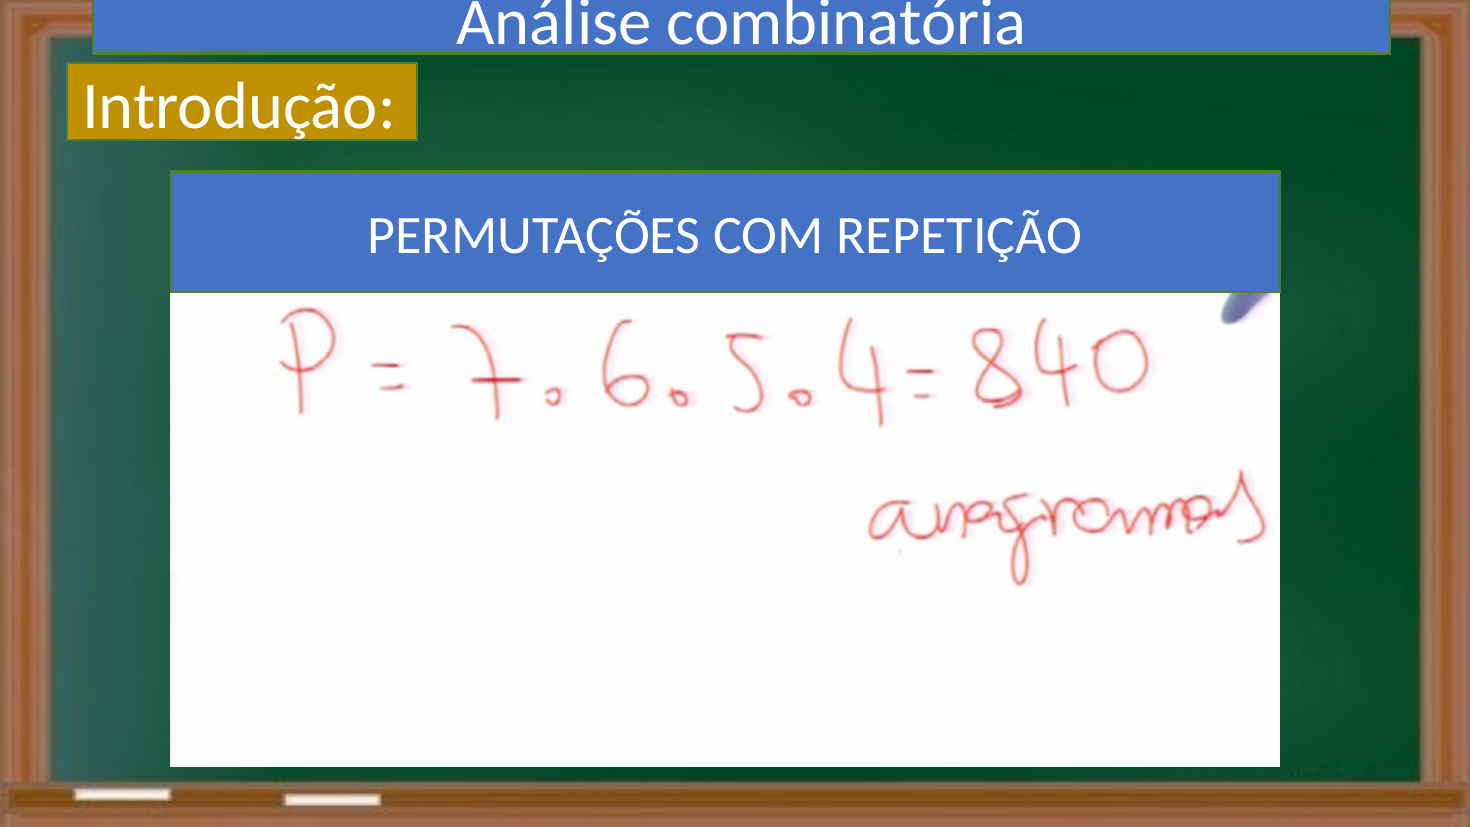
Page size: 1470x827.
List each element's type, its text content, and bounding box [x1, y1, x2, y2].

picture [0, 0, 1470, 827]
text_box Introdução: [67, 63, 418, 140]
text_box Análise combinatória [93, 0, 1391, 54]
